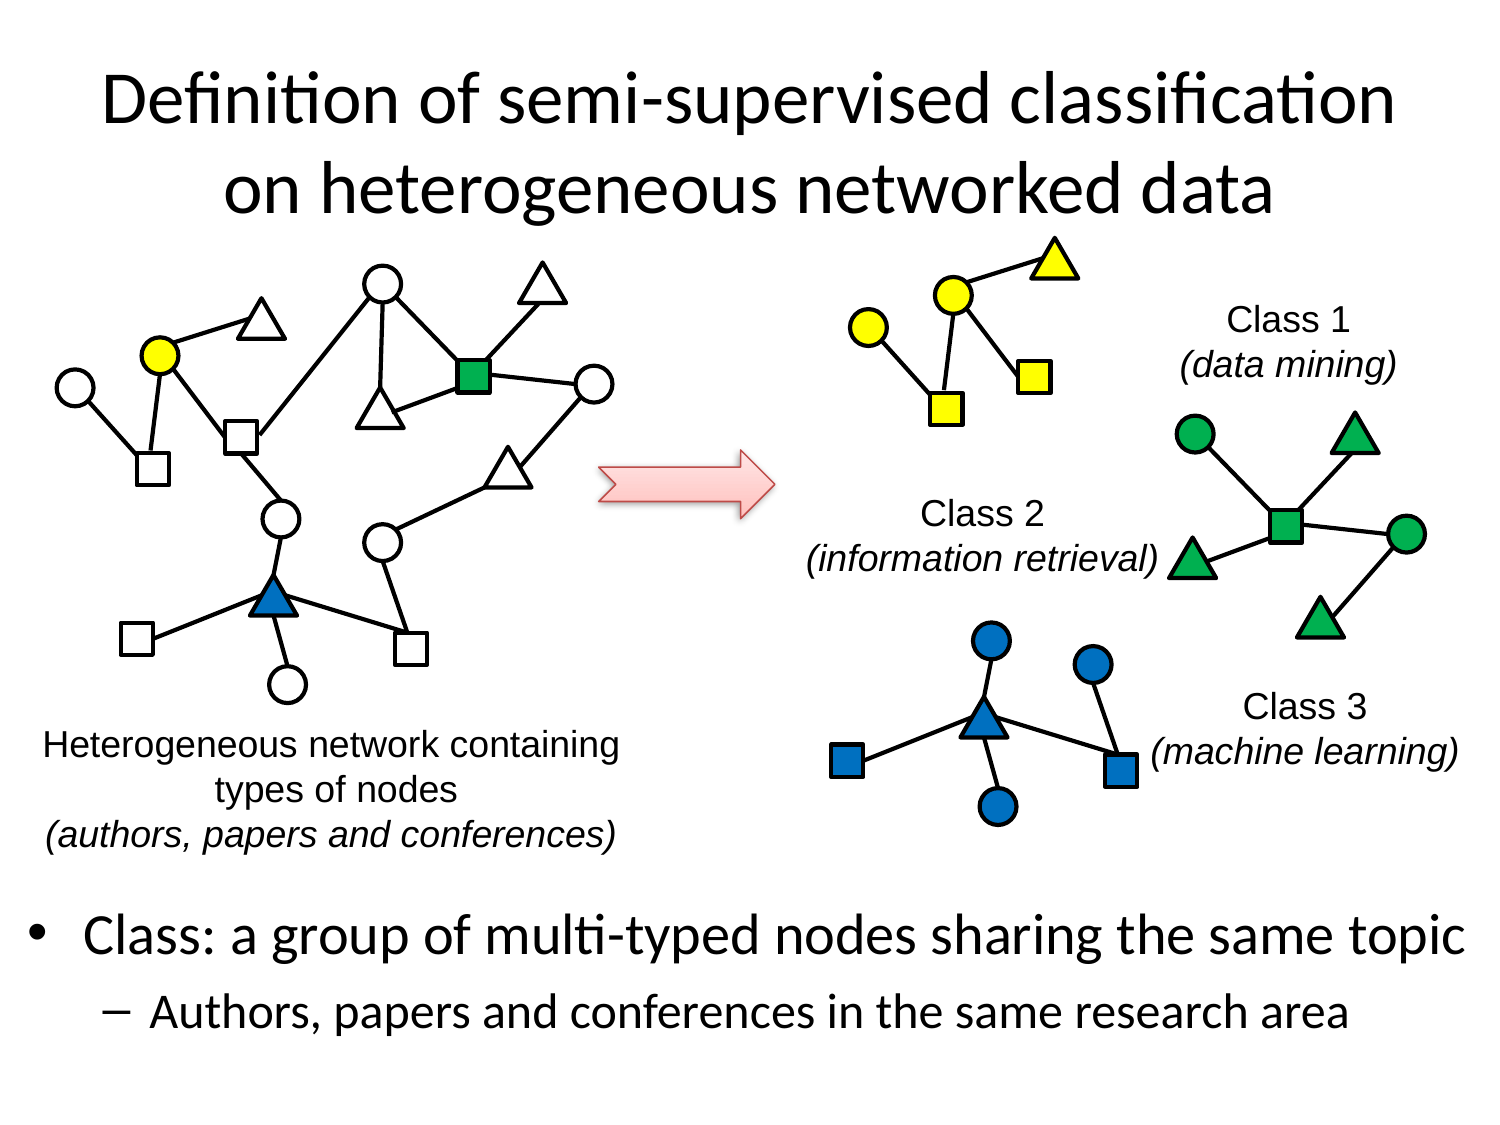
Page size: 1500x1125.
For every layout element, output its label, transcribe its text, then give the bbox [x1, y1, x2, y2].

text_box Class 1 (data mining) [1102, 287, 1475, 393]
text_box Class 3 (machine learning) [1141, 674, 1492, 780]
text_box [1168, 412, 1426, 638]
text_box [56, 262, 613, 704]
text_box [617, 449, 776, 520]
text_box Class 2 (information retrieval) [777, 481, 1163, 587]
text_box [849, 237, 1079, 426]
list Class: a group of multi-typed nodes sharing the same topic Authors, papers and conferences in the same research area [12, 875, 1488, 1050]
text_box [830, 622, 1138, 826]
title Definition of semi-supervised classification on heterogeneous networked data [75, 45, 1425, 233]
